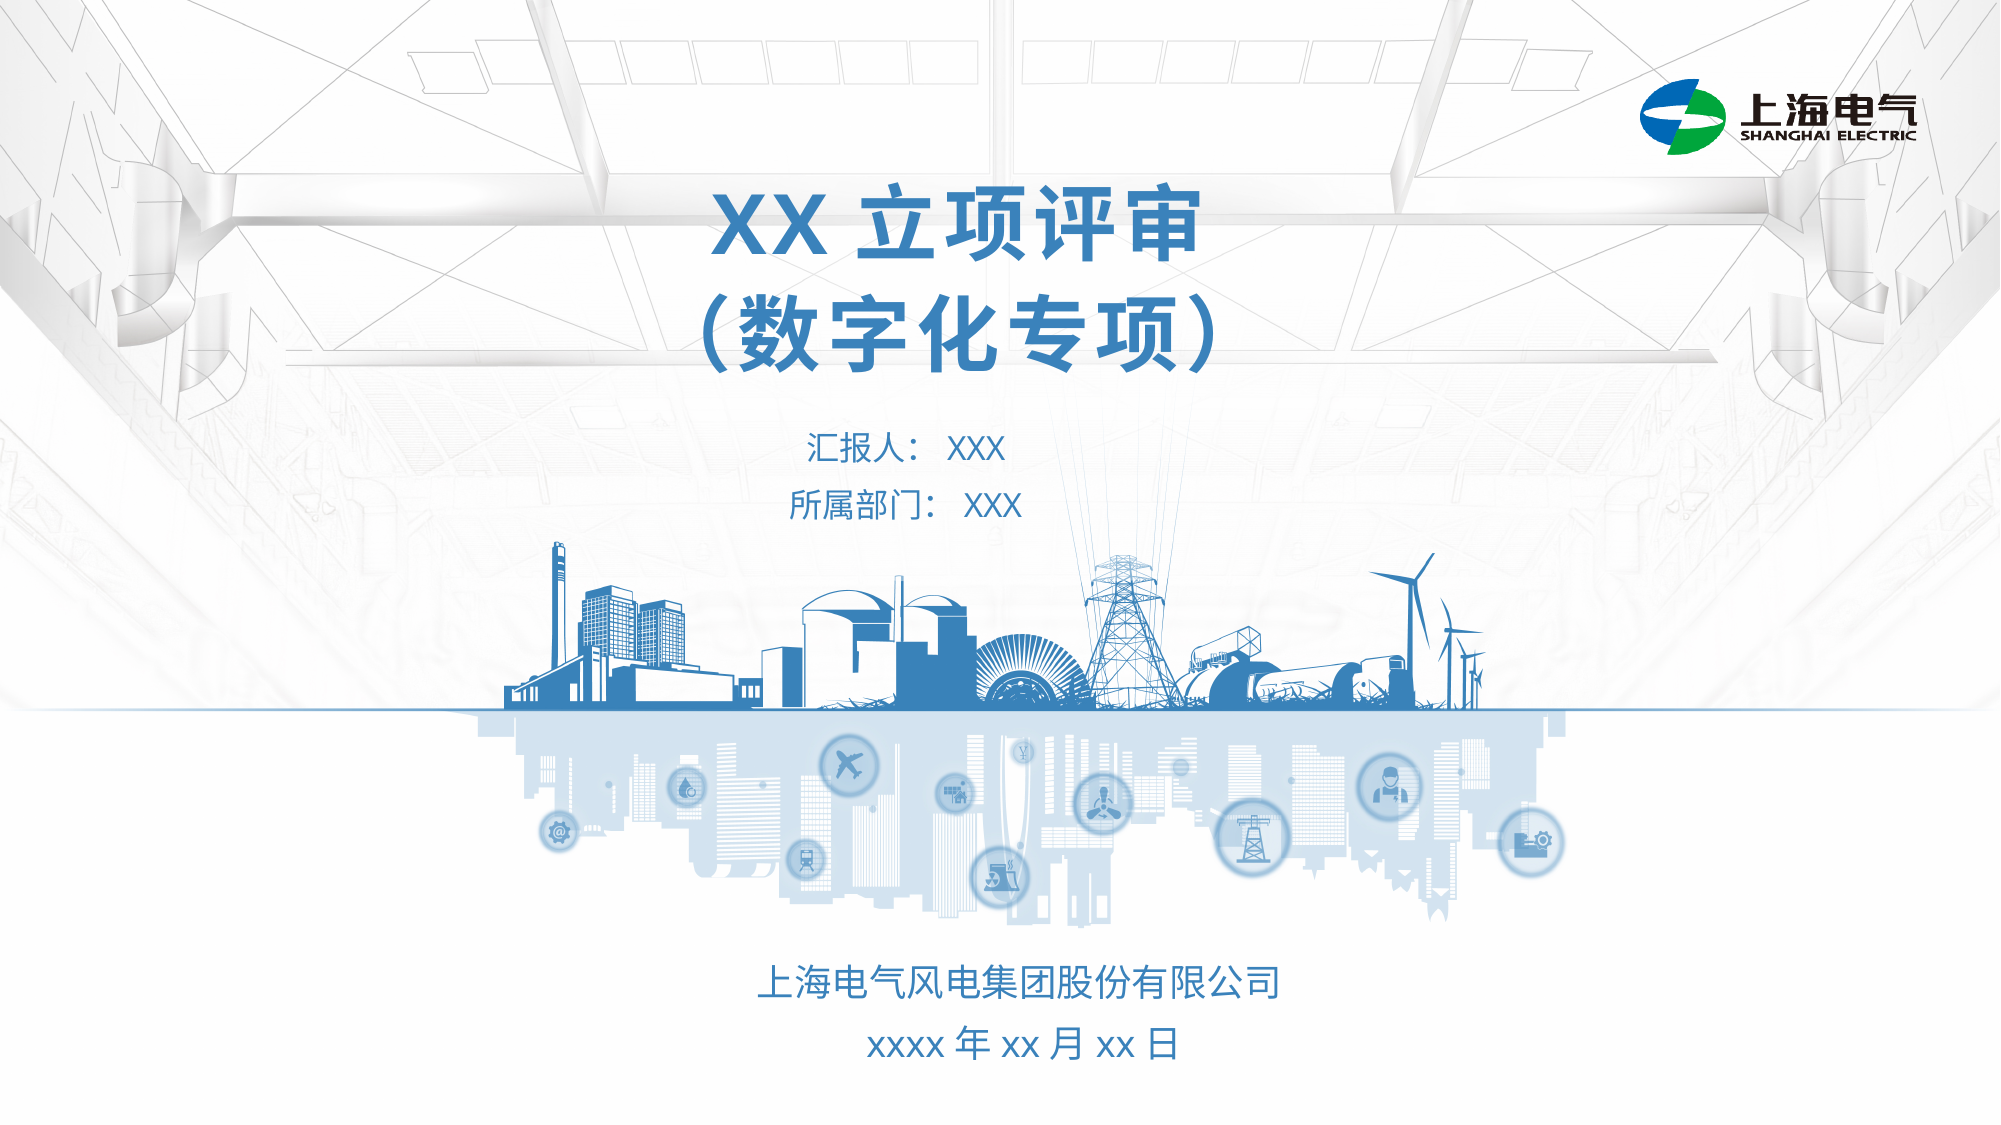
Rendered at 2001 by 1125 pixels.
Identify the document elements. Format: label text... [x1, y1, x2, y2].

text_box XX立项评审 （数字化专项） [158, 175, 1759, 392]
picture [0, 0, 2000, 1125]
text_box 汇报人：XXX 所属部门：XXX [105, 424, 1706, 532]
text_box 上海电气风电集团股份有限公司 xxxx年xx月xx日 [219, 956, 1820, 1074]
